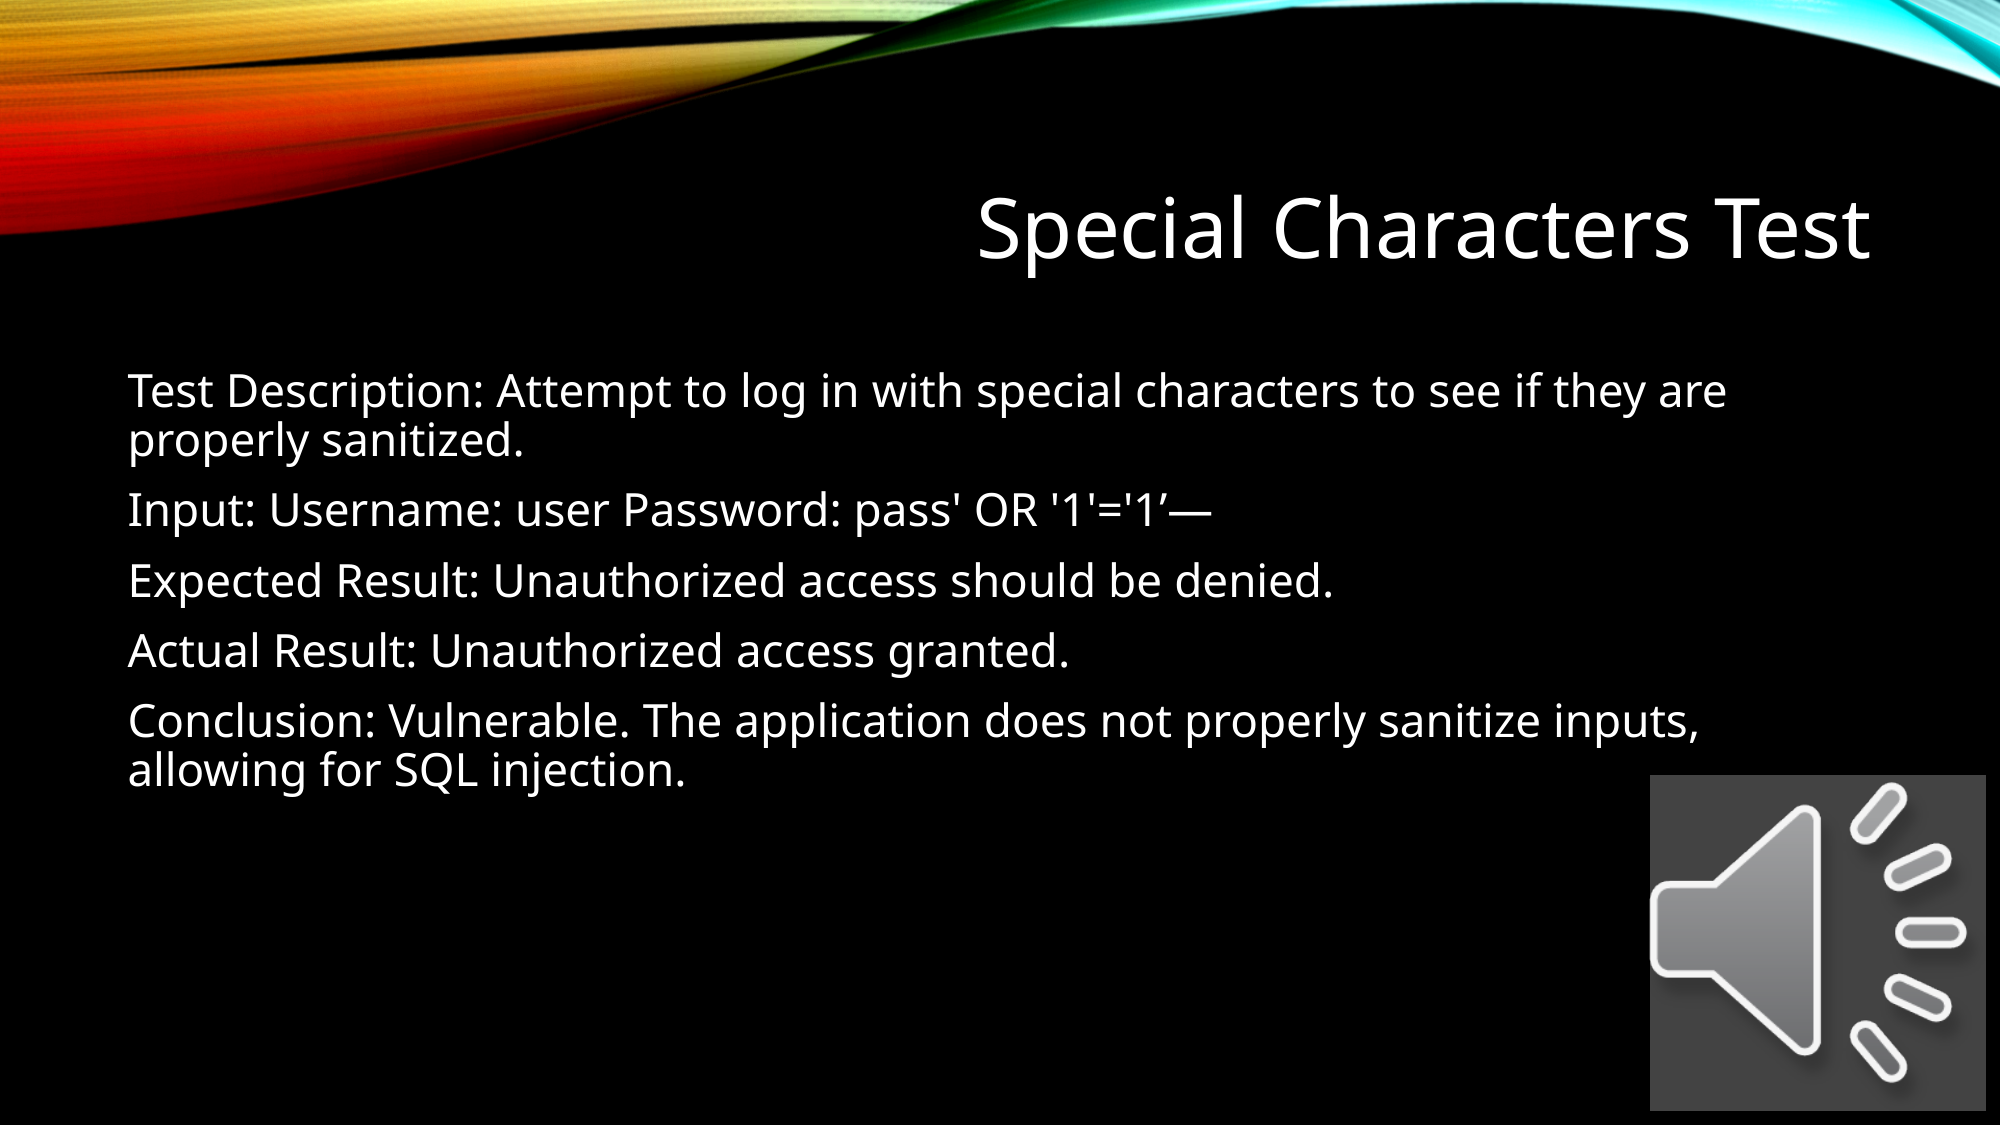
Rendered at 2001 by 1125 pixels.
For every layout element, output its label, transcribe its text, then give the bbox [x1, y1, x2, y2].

picture [1648, 773, 1987, 1112]
list Test Description: Attempt to log in with special characters to see if they are properly sanitized. Input: Username: user Password: pass' OR '1'='1’— Expected Result: Unauthorized access should be denied. Actual Result: Unauthorized access granted. Conclusion: Vulnerable. The application does not properly sanitize inputs, allowing for SQL injection. [112, 360, 1888, 1021]
title Special Characters Test [474, 125, 1888, 338]
picture [0, 0, 2000, 237]
